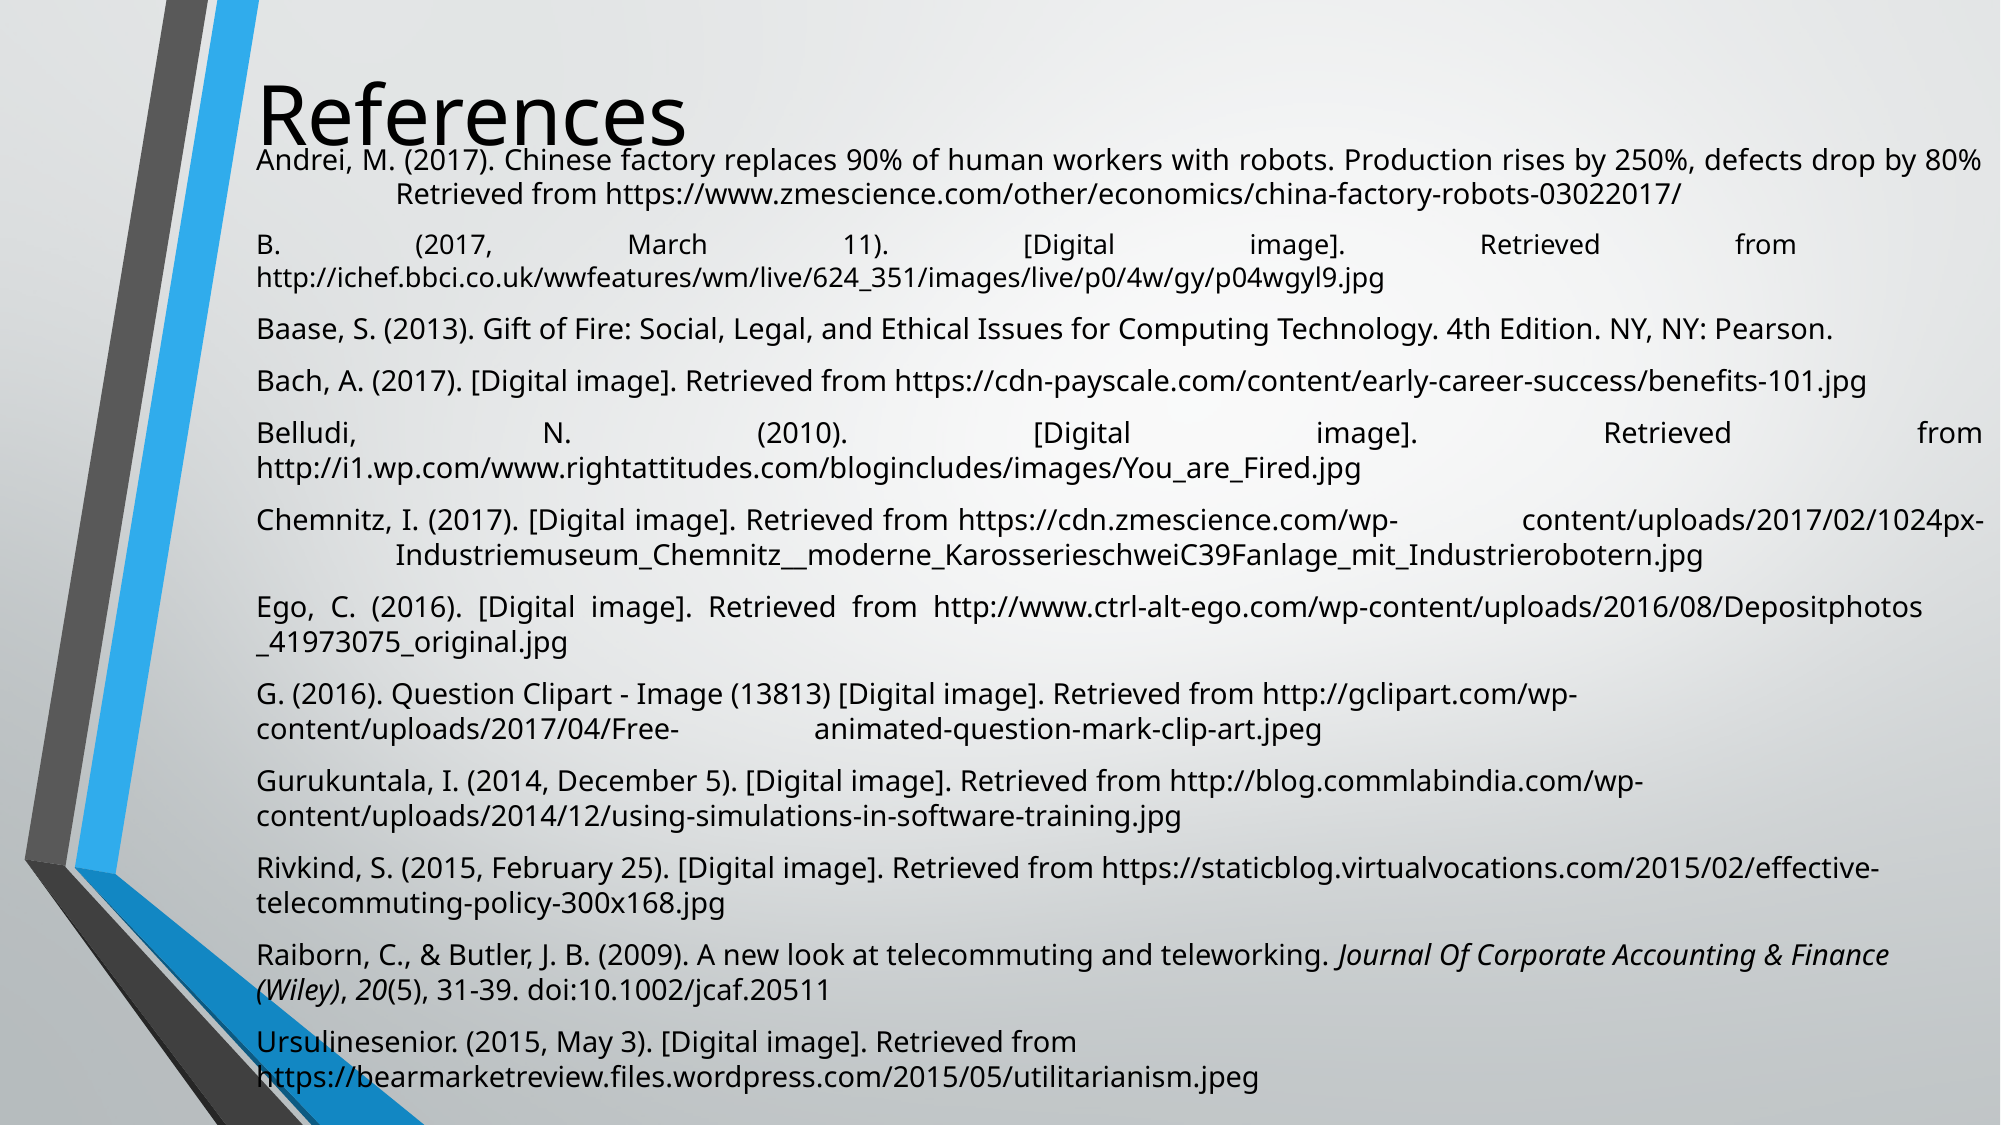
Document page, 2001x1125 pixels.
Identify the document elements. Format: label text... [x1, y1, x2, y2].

list Andrei, M. (2017). Chinese factory replaces 90% of human workers with robots. Production rises by 250%, defects drop by 80% Retrieved from https://www.zmescience.com/other/economics/china-factory-robots-03022017/ B. (2017, March 11). [Digital image]. Retrieved from http://ichef.bbci.co.uk/wwfeatures/wm/live/624_351/images/live/p0/4w/gy/p04wgyl9.jpg Baase, S. (2013). Gift of Fire: Social, Legal, and Ethical Issues for Computing Technology. 4th Edition. NY, NY: Pearson. Bach, A. (2017). [Digital image]. Retrieved from https://cdn-payscale.com/content/early-career-success/benefits-101.jpg Belludi, N. (2010). [Digital image]. Retrieved from http://i1.wp.com/www.rightattitudes.com/blogincludes/images/You_are_Fired.jpg Chemnitz, I. (2017). [Digital image]. Retrieved from https://cdn.zmescience.com/wp- content/uploads/2017/02/1024px- Industriemuseum_Chemnitz__moderne_KarosserieschweiC39Fanlage_mit_Industrierobotern.jpg Ego, C. (2016). [Digital image]. Retrieved from http://www.ctrl-alt-ego.com/wp-content/uploads/2016/08/Depositphotos _41973075_original.jpg G. (2016). Question Clipart - Image (13813) [Digital image]. Retrieved from http://gclipart.com/wp- content/uploads/2017/04/Free- animated-question-mark-clip-art.jpeg Gurukuntala, I. (2014, December 5). [Digital image]. Retrieved from http://blog.commlabindia.com/wp- content/uploads/2014/12/using-simulations-in-software-training.jpg Rivkind, S. (2015, February 25). [Digital image]. Retrieved from https://staticblog.virtualvocations.com/2015/02/effective- telecommuting-policy-300x168.jpg Raiborn, C., & Butler, J. B. (2009). A new look at telecommuting and teleworking. Journal Of Corporate Accounting & Finance (Wiley), 20(5), 31-39. doi:10.1002/jcaf.20511 Ursulinesenior. (2015, May 3). [Digital image]. Retrieved from https://bearmarketreview.files.wordpress.com/2015/05/utilitarianism.jpeg [241, 112, 2000, 1123]
title References [241, 0, 1583, 112]
